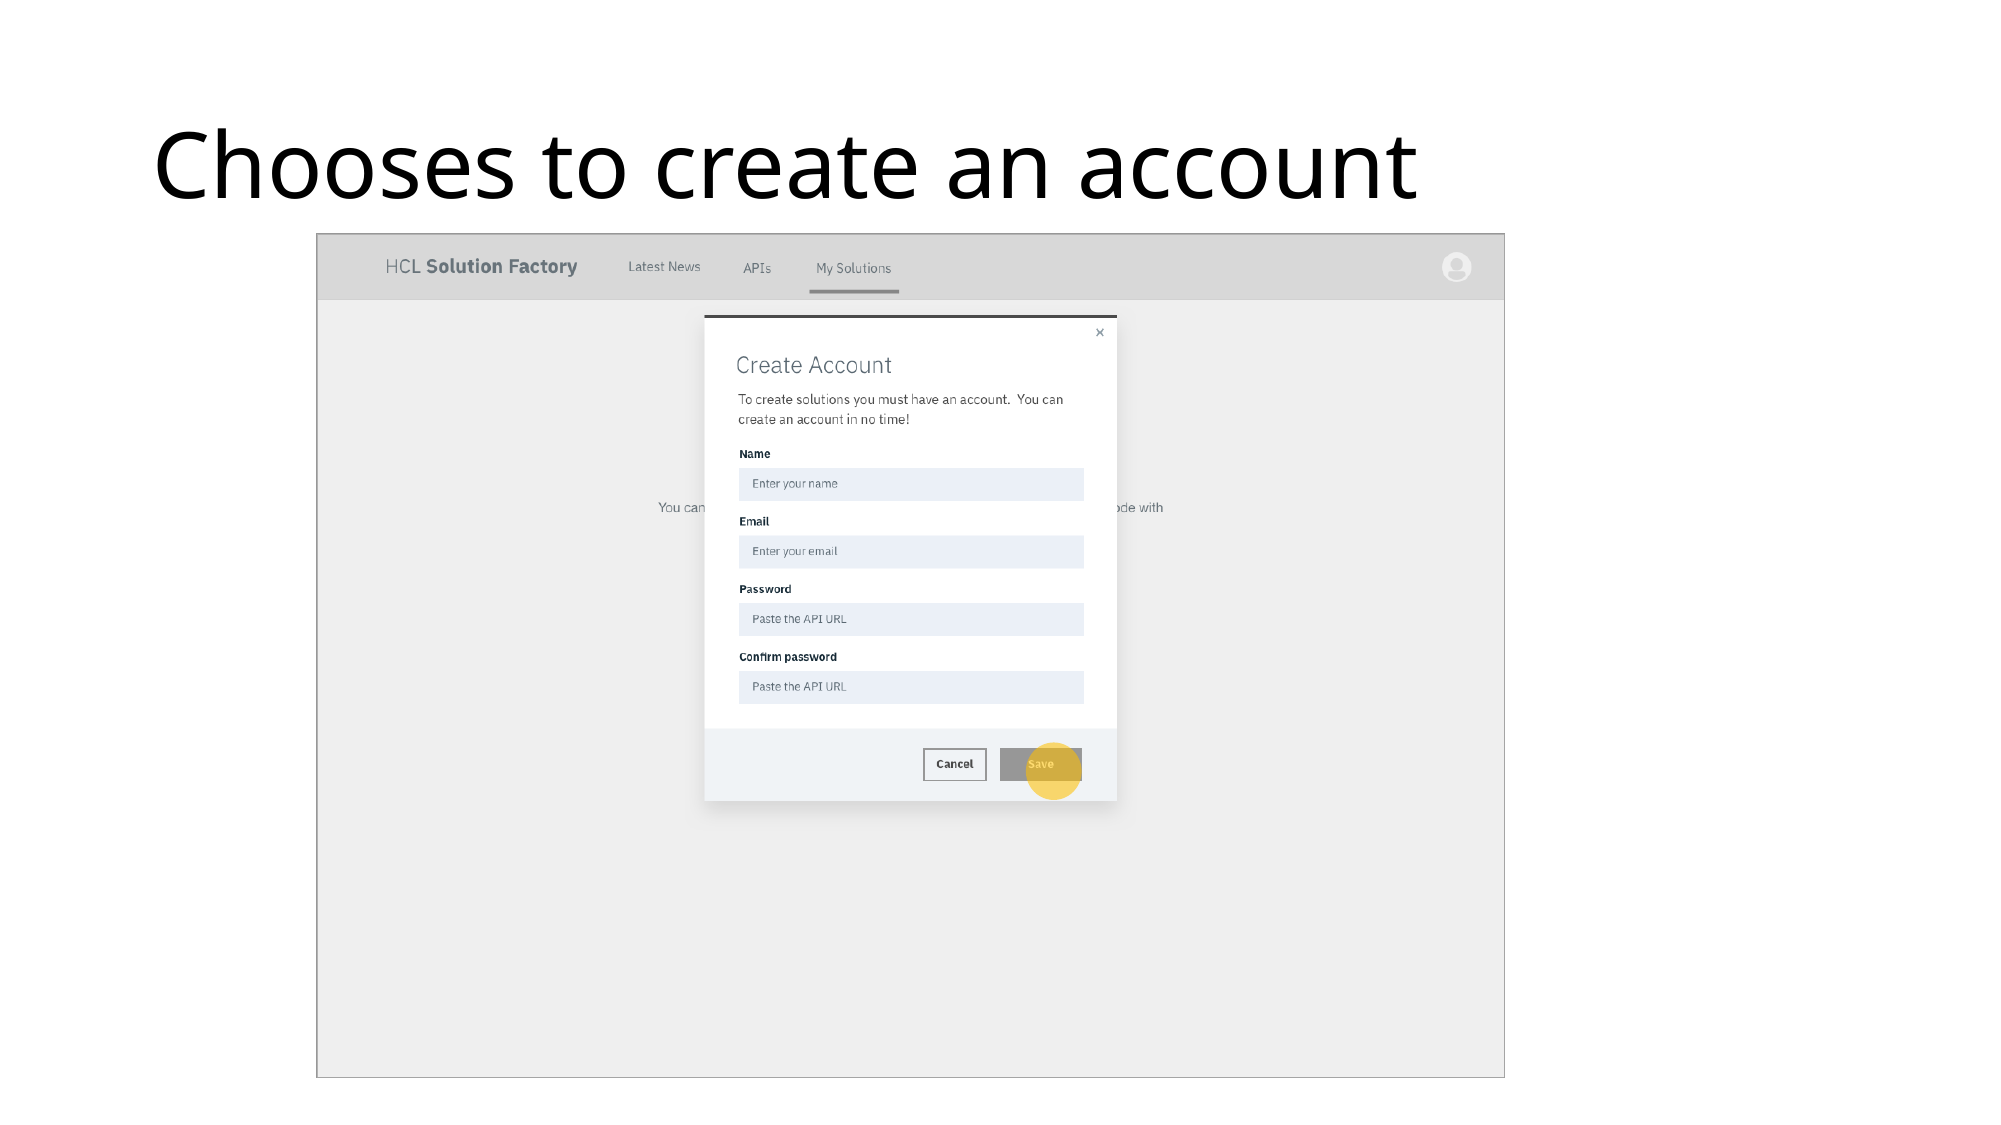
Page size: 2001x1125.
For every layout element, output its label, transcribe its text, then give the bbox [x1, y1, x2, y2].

title Chooses to create an account [137, 59, 1863, 278]
picture [316, 233, 1505, 1078]
